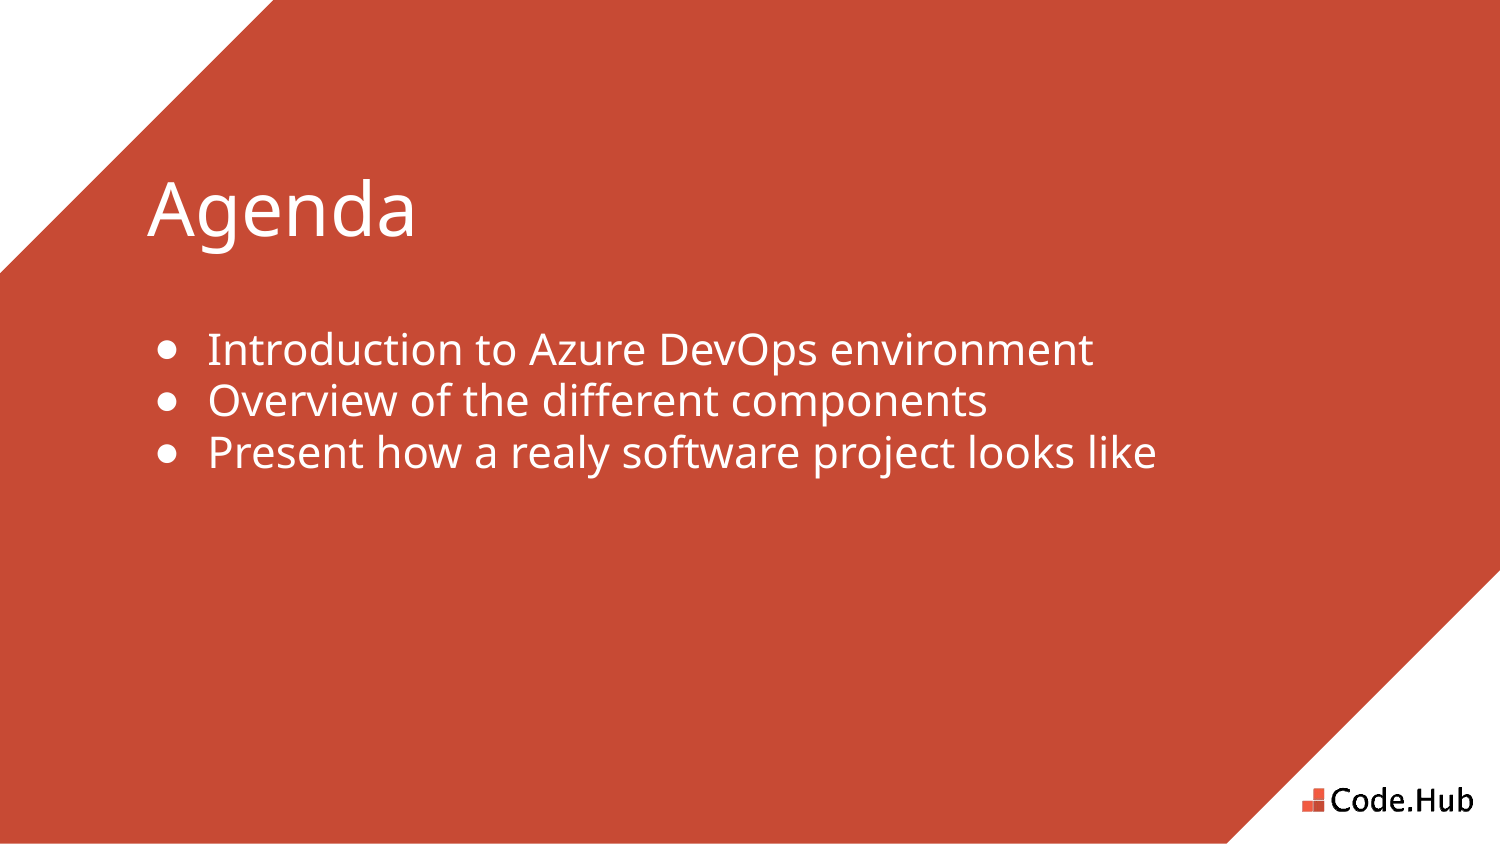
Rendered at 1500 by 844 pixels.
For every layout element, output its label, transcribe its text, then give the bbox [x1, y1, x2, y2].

text_box [0, 0, 1500, 844]
text_box Introduction to Azure DevOps environment Overview of the different components Present how a realy software project looks like [151, 322, 1425, 478]
title Agenda [145, 159, 524, 303]
text_box [1296, 778, 1478, 821]
